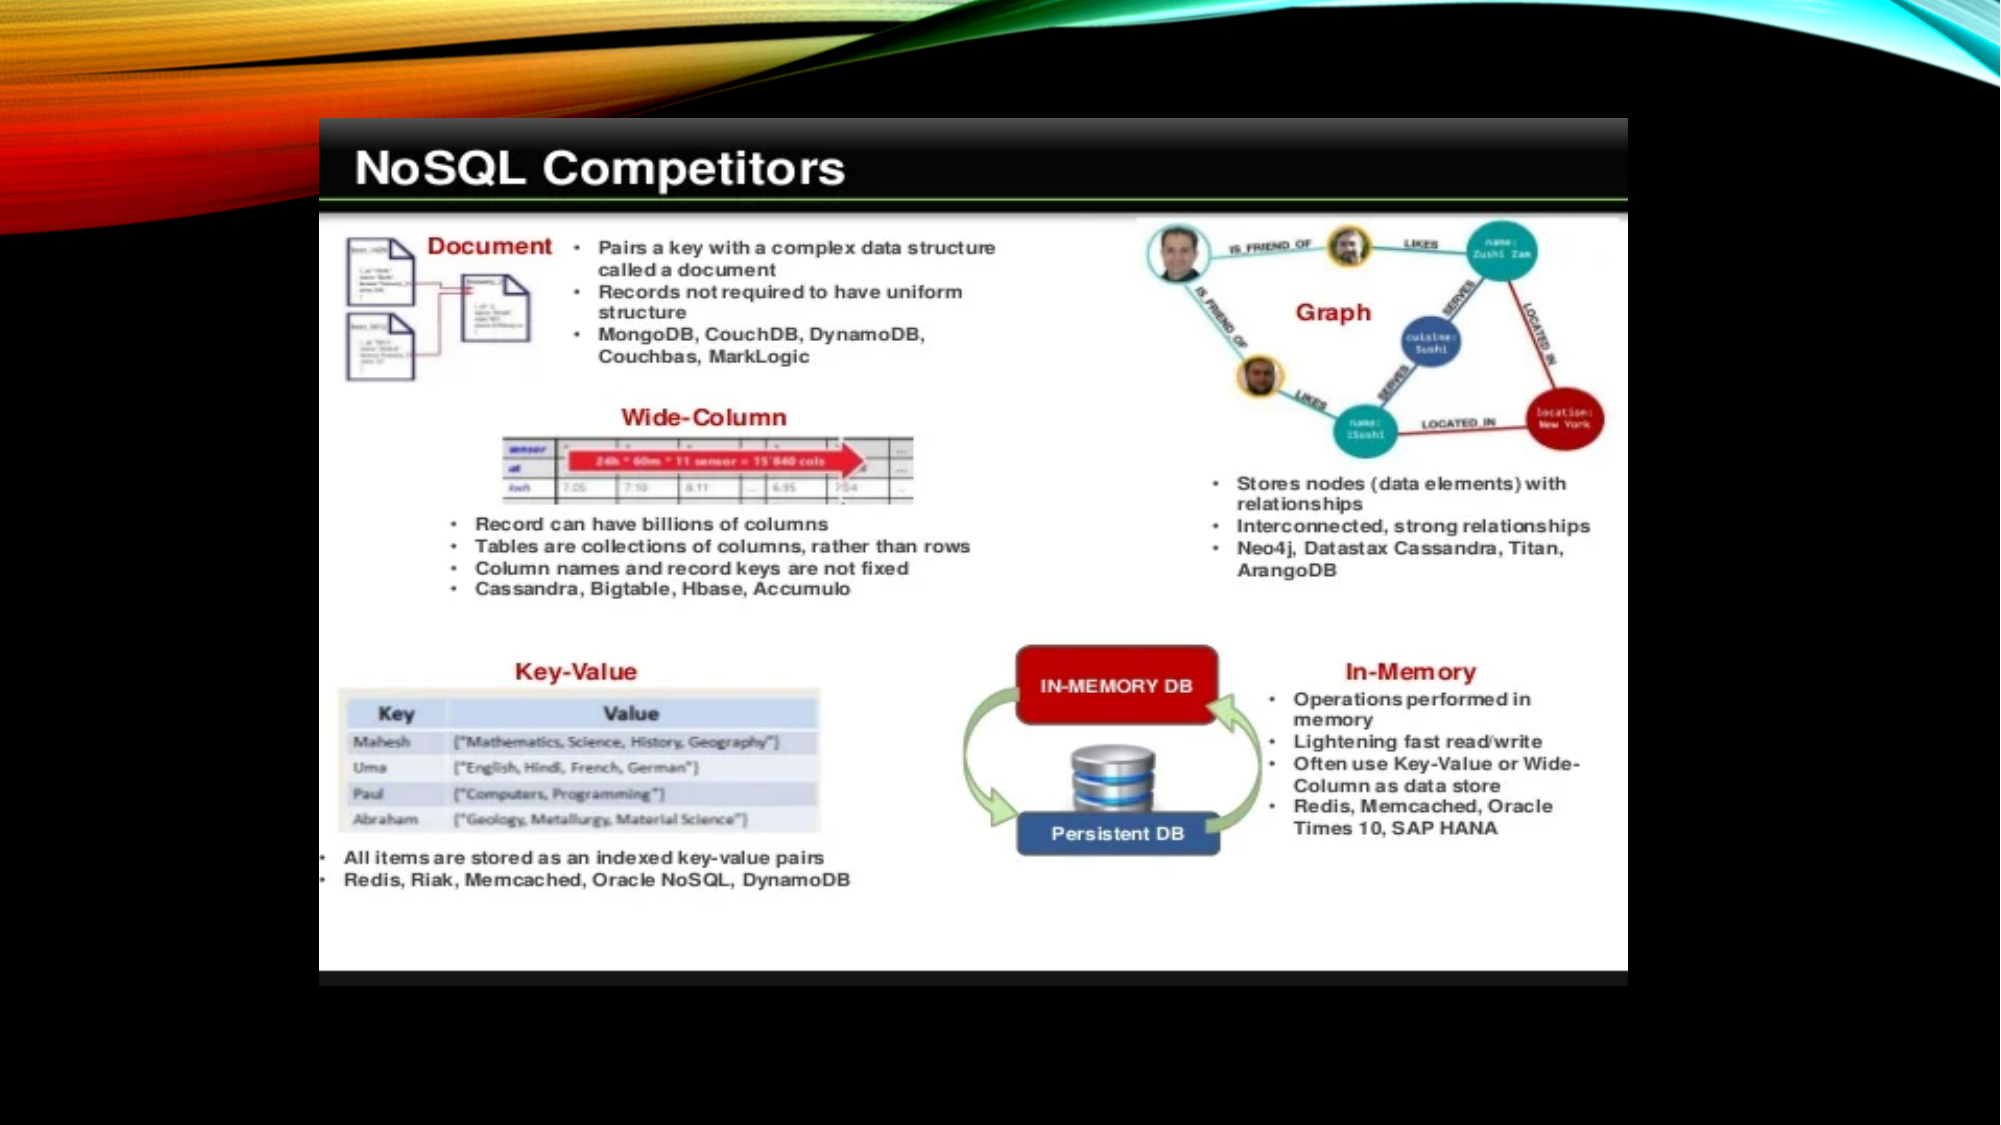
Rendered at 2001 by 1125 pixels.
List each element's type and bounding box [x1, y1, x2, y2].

picture [0, 0, 2000, 986]
